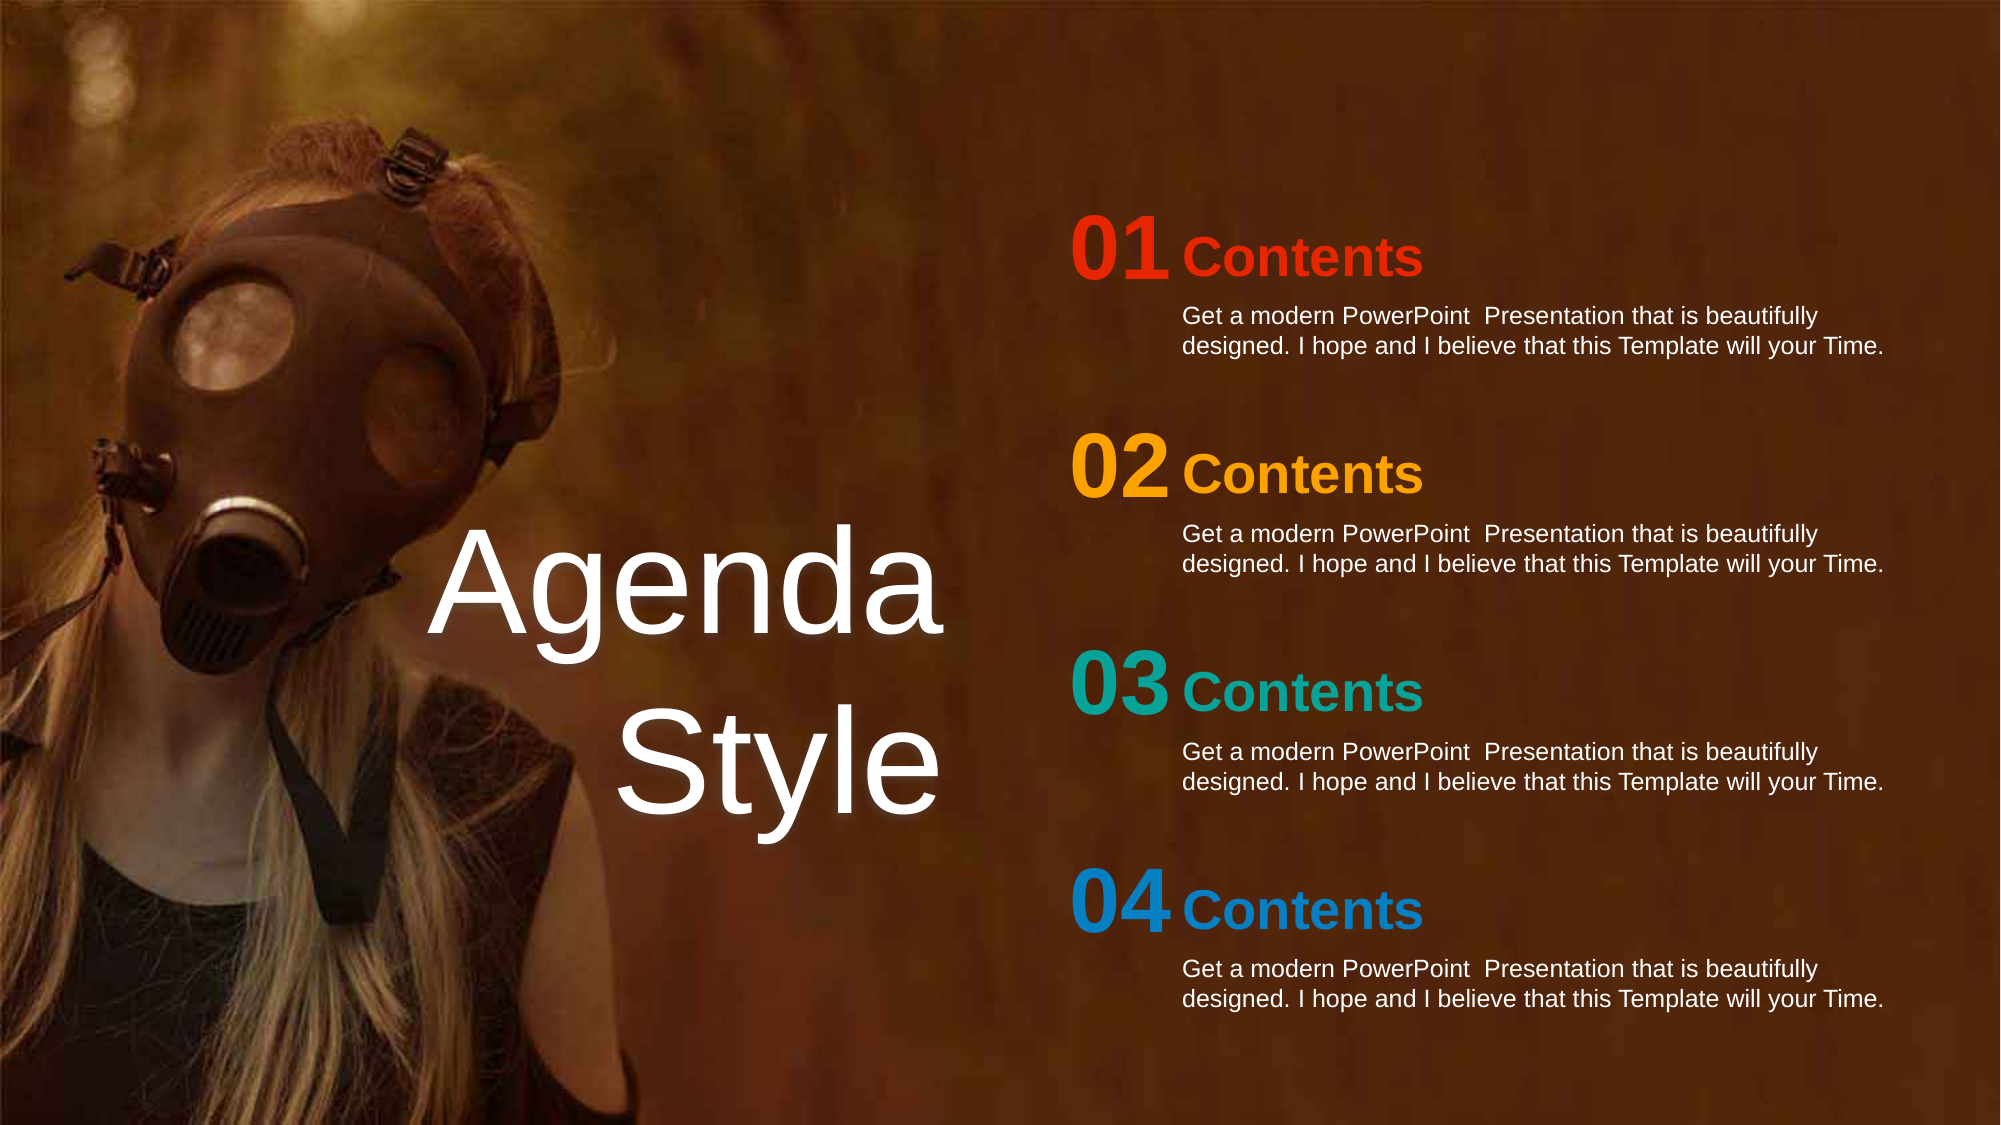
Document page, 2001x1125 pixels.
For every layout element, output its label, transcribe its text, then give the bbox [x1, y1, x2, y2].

text_box Agenda Style [267, 475, 960, 851]
text_box Get a modern PowerPoint Presentation that is beautifully designed. I hope and I believe that this Template will your Time. [1167, 510, 1933, 585]
text_box Get a modern PowerPoint Presentation that is beautifully designed. I hope and I believe that this Template will your Time. [1167, 292, 1933, 368]
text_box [1040, 398, 1930, 526]
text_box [1040, 833, 1930, 961]
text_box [1040, 180, 1930, 309]
text_box Get a modern PowerPoint Presentation that is beautifully designed. I hope and I believe that this Template will your Time. [1167, 945, 1933, 1021]
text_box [1040, 615, 1930, 744]
text_box Get a modern PowerPoint Presentation that is beautifully designed. I hope and I believe that this Template will your Time. [1167, 727, 1933, 803]
picture [0, 0, 2001, 1125]
